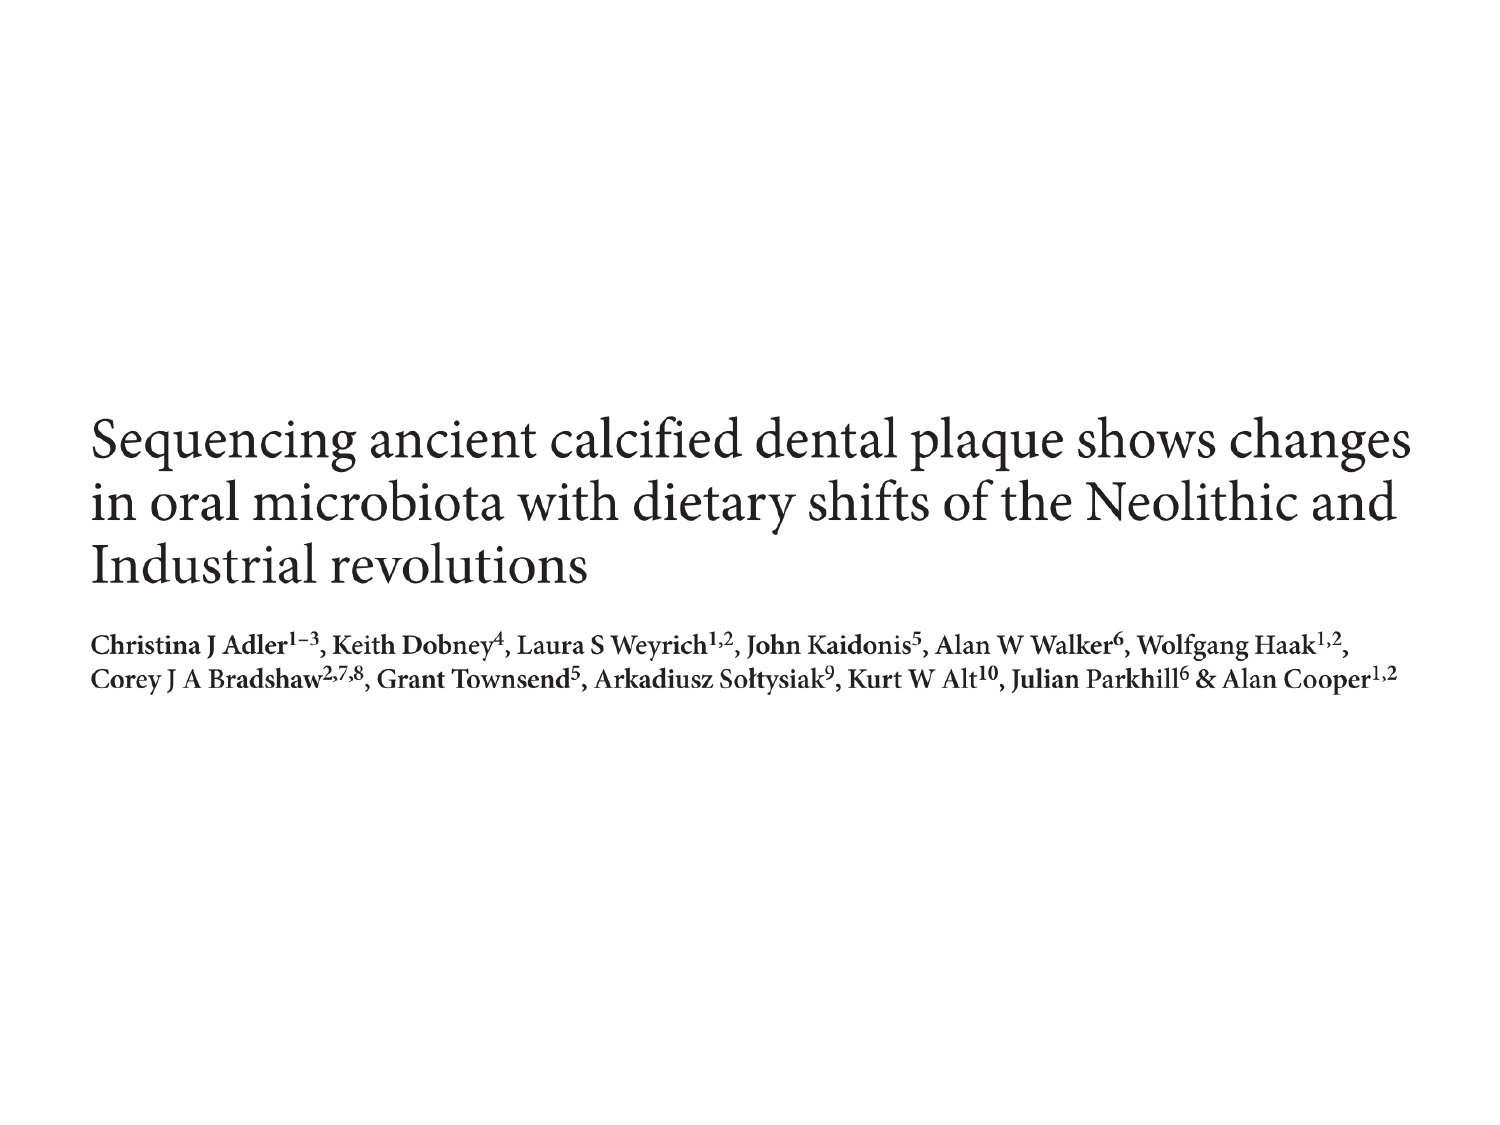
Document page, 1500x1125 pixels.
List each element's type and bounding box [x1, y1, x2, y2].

picture [74, 401, 1426, 724]
